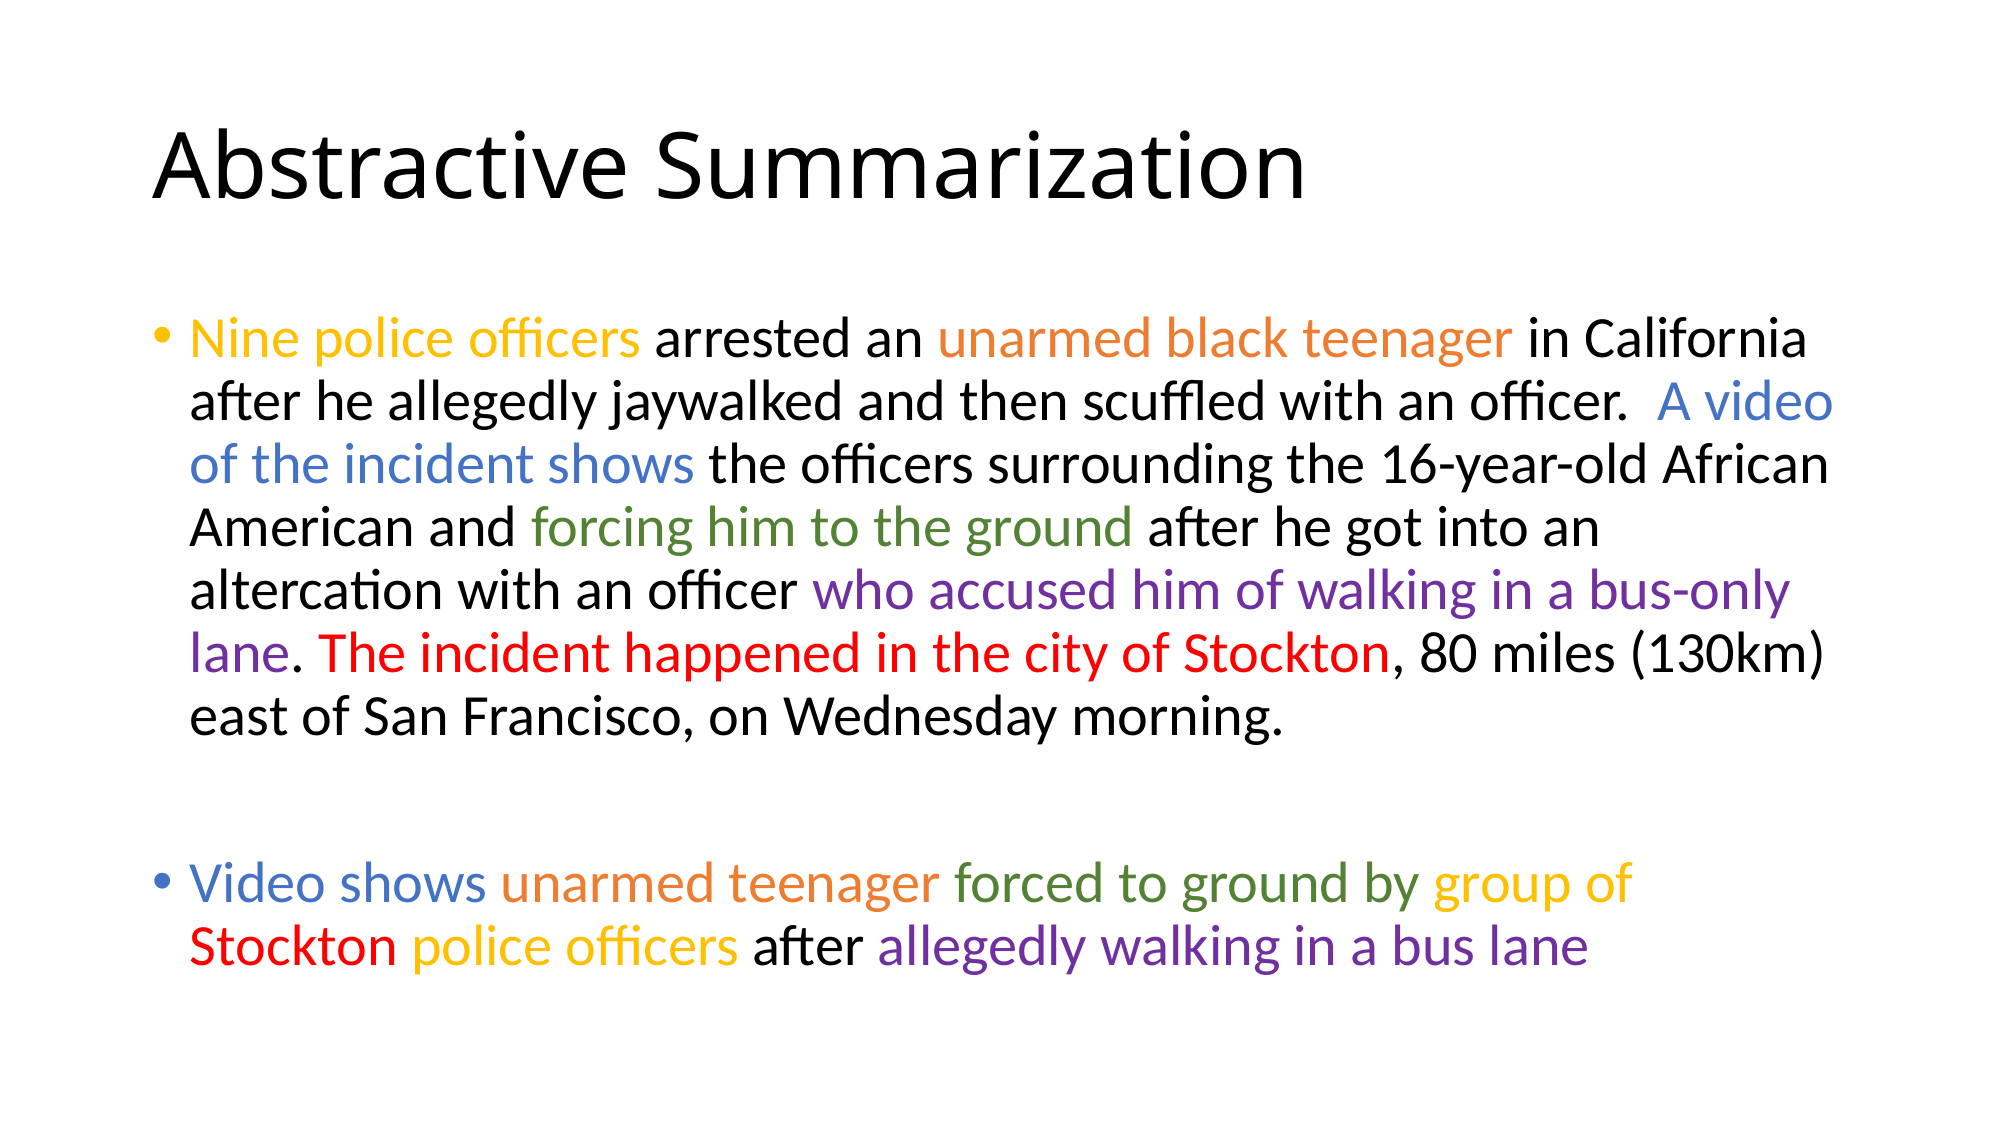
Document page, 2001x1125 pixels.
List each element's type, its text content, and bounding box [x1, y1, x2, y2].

list Nine police officers arrested an unarmed black teenager in California after he allegedly jaywalked and then scuffled with an officer. A video of the incident shows the officers surrounding the 16-year-old African American and forcing him to the ground after he got into an altercation with an officer who accused him of walking in a bus-only lane. The incident happened in the city of Stockton, 80 miles (130km) east of San Francisco, on Wednesday morning. Video shows unarmed teenager forced to ground by group of Stockton police officers after allegedly walking in a bus lane [137, 299, 1863, 1014]
title Abstractive Summarization [137, 59, 1863, 278]
